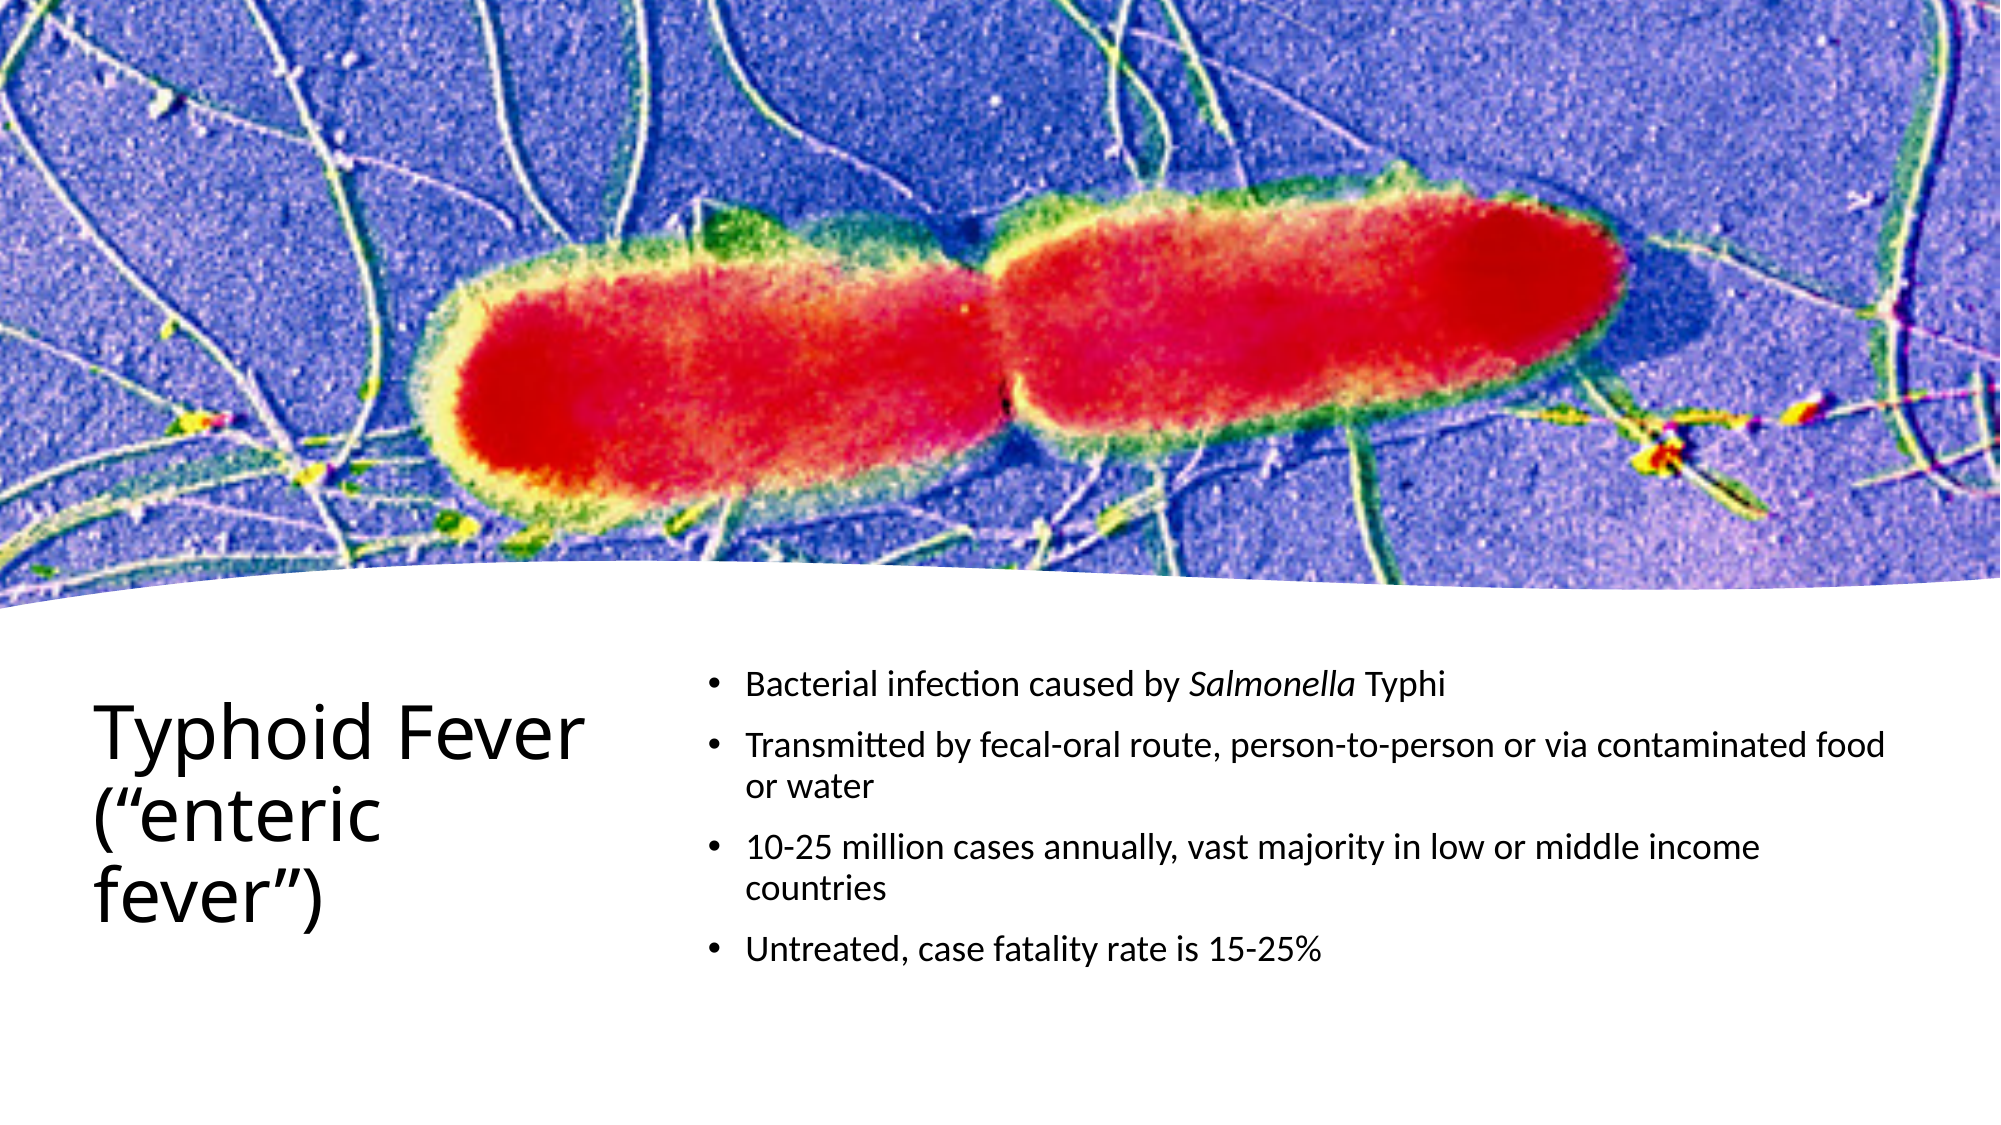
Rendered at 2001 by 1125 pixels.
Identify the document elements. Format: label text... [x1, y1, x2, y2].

list Bacterial infection caused by Salmonella Typhi Transmitted by fecal-oral route, person-to-person or via contaminated food or water 10-25 million cases annually, vast majority in low or middle income countries Untreated, case fatality rate is 15-25% [692, 615, 1921, 1018]
picture [0, 0, 2000, 609]
title Typhoid Fever (“enteric fever”) [78, 615, 619, 1018]
